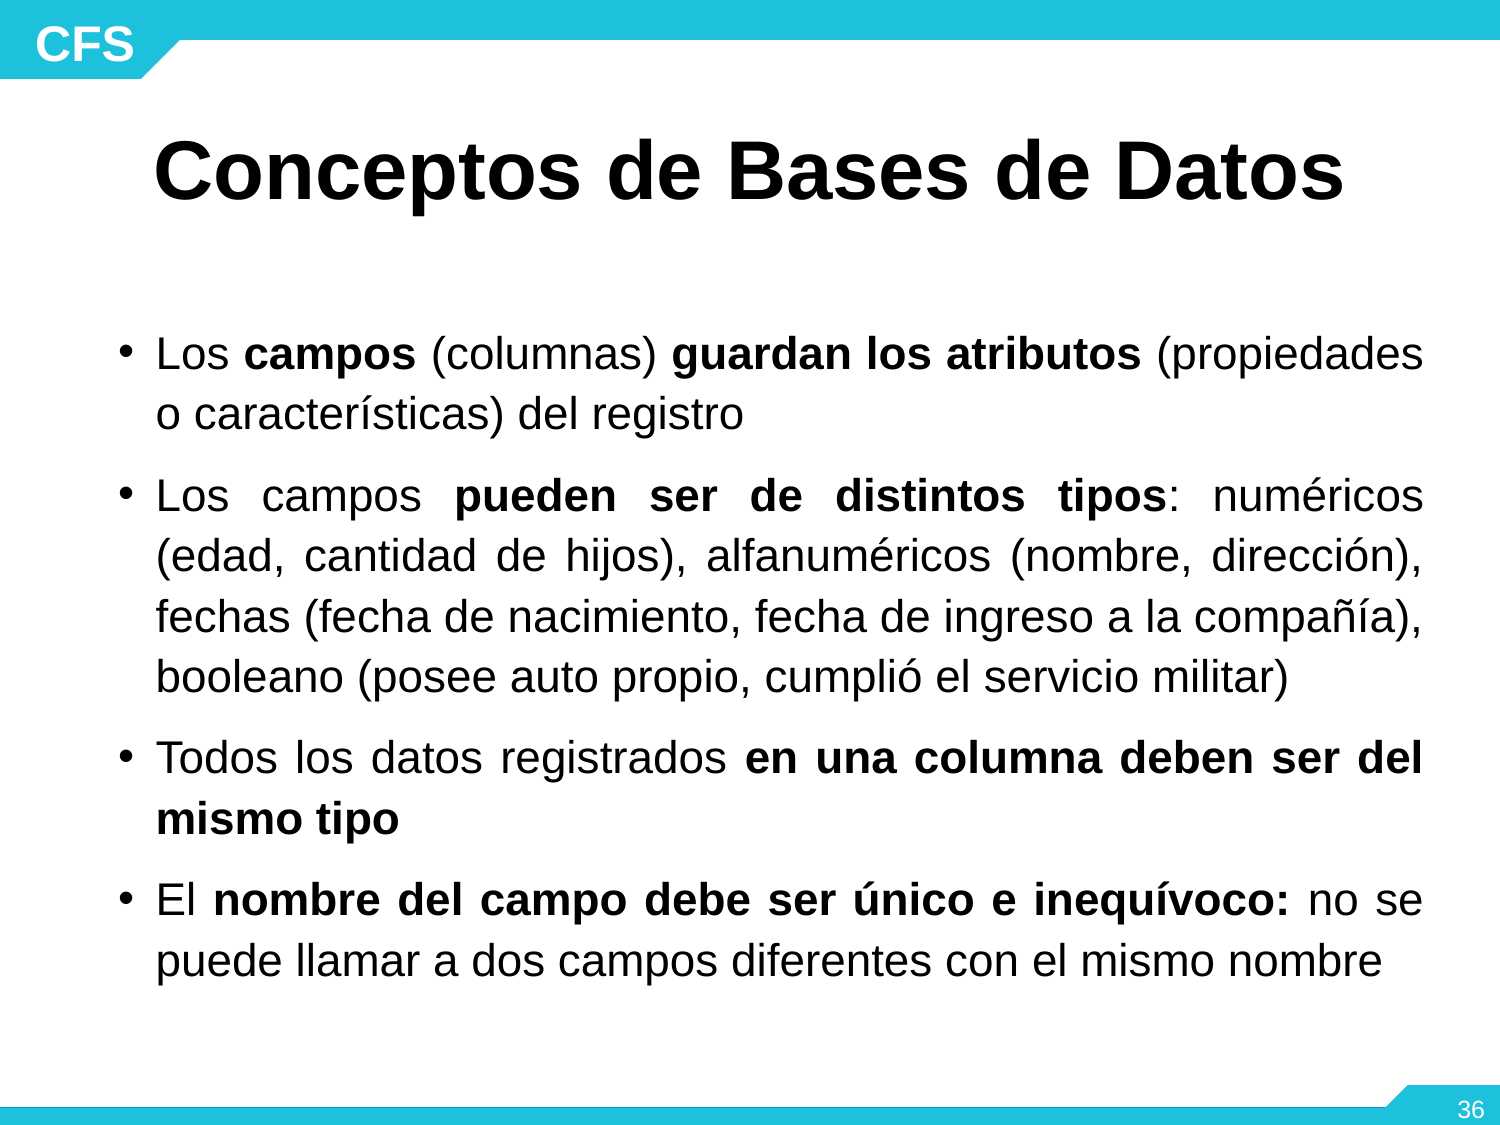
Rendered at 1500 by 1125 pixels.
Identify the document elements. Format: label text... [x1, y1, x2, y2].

text_box ‹#› [1162, 1078, 1500, 1125]
text_box Los campos (columnas) guardan los atributos (propiedades o características) del registro Los campos pueden ser de distintos tipos: numéricos (edad, cantidad de hijos), alfanuméricos (nombre, dirección), fechas (fecha de nacimiento, fecha de ingreso a la compañía), booleano (posee auto propio, cumplió el servicio militar) Todos los datos registrados en una columna deben ser del mismo tipo El nombre del campo debe ser único e inequívoco: no se puede llamar a dos campos diferentes con el mismo nombre [103, 310, 1439, 1061]
text_box Conceptos de Bases de Datos [103, 72, 1397, 273]
